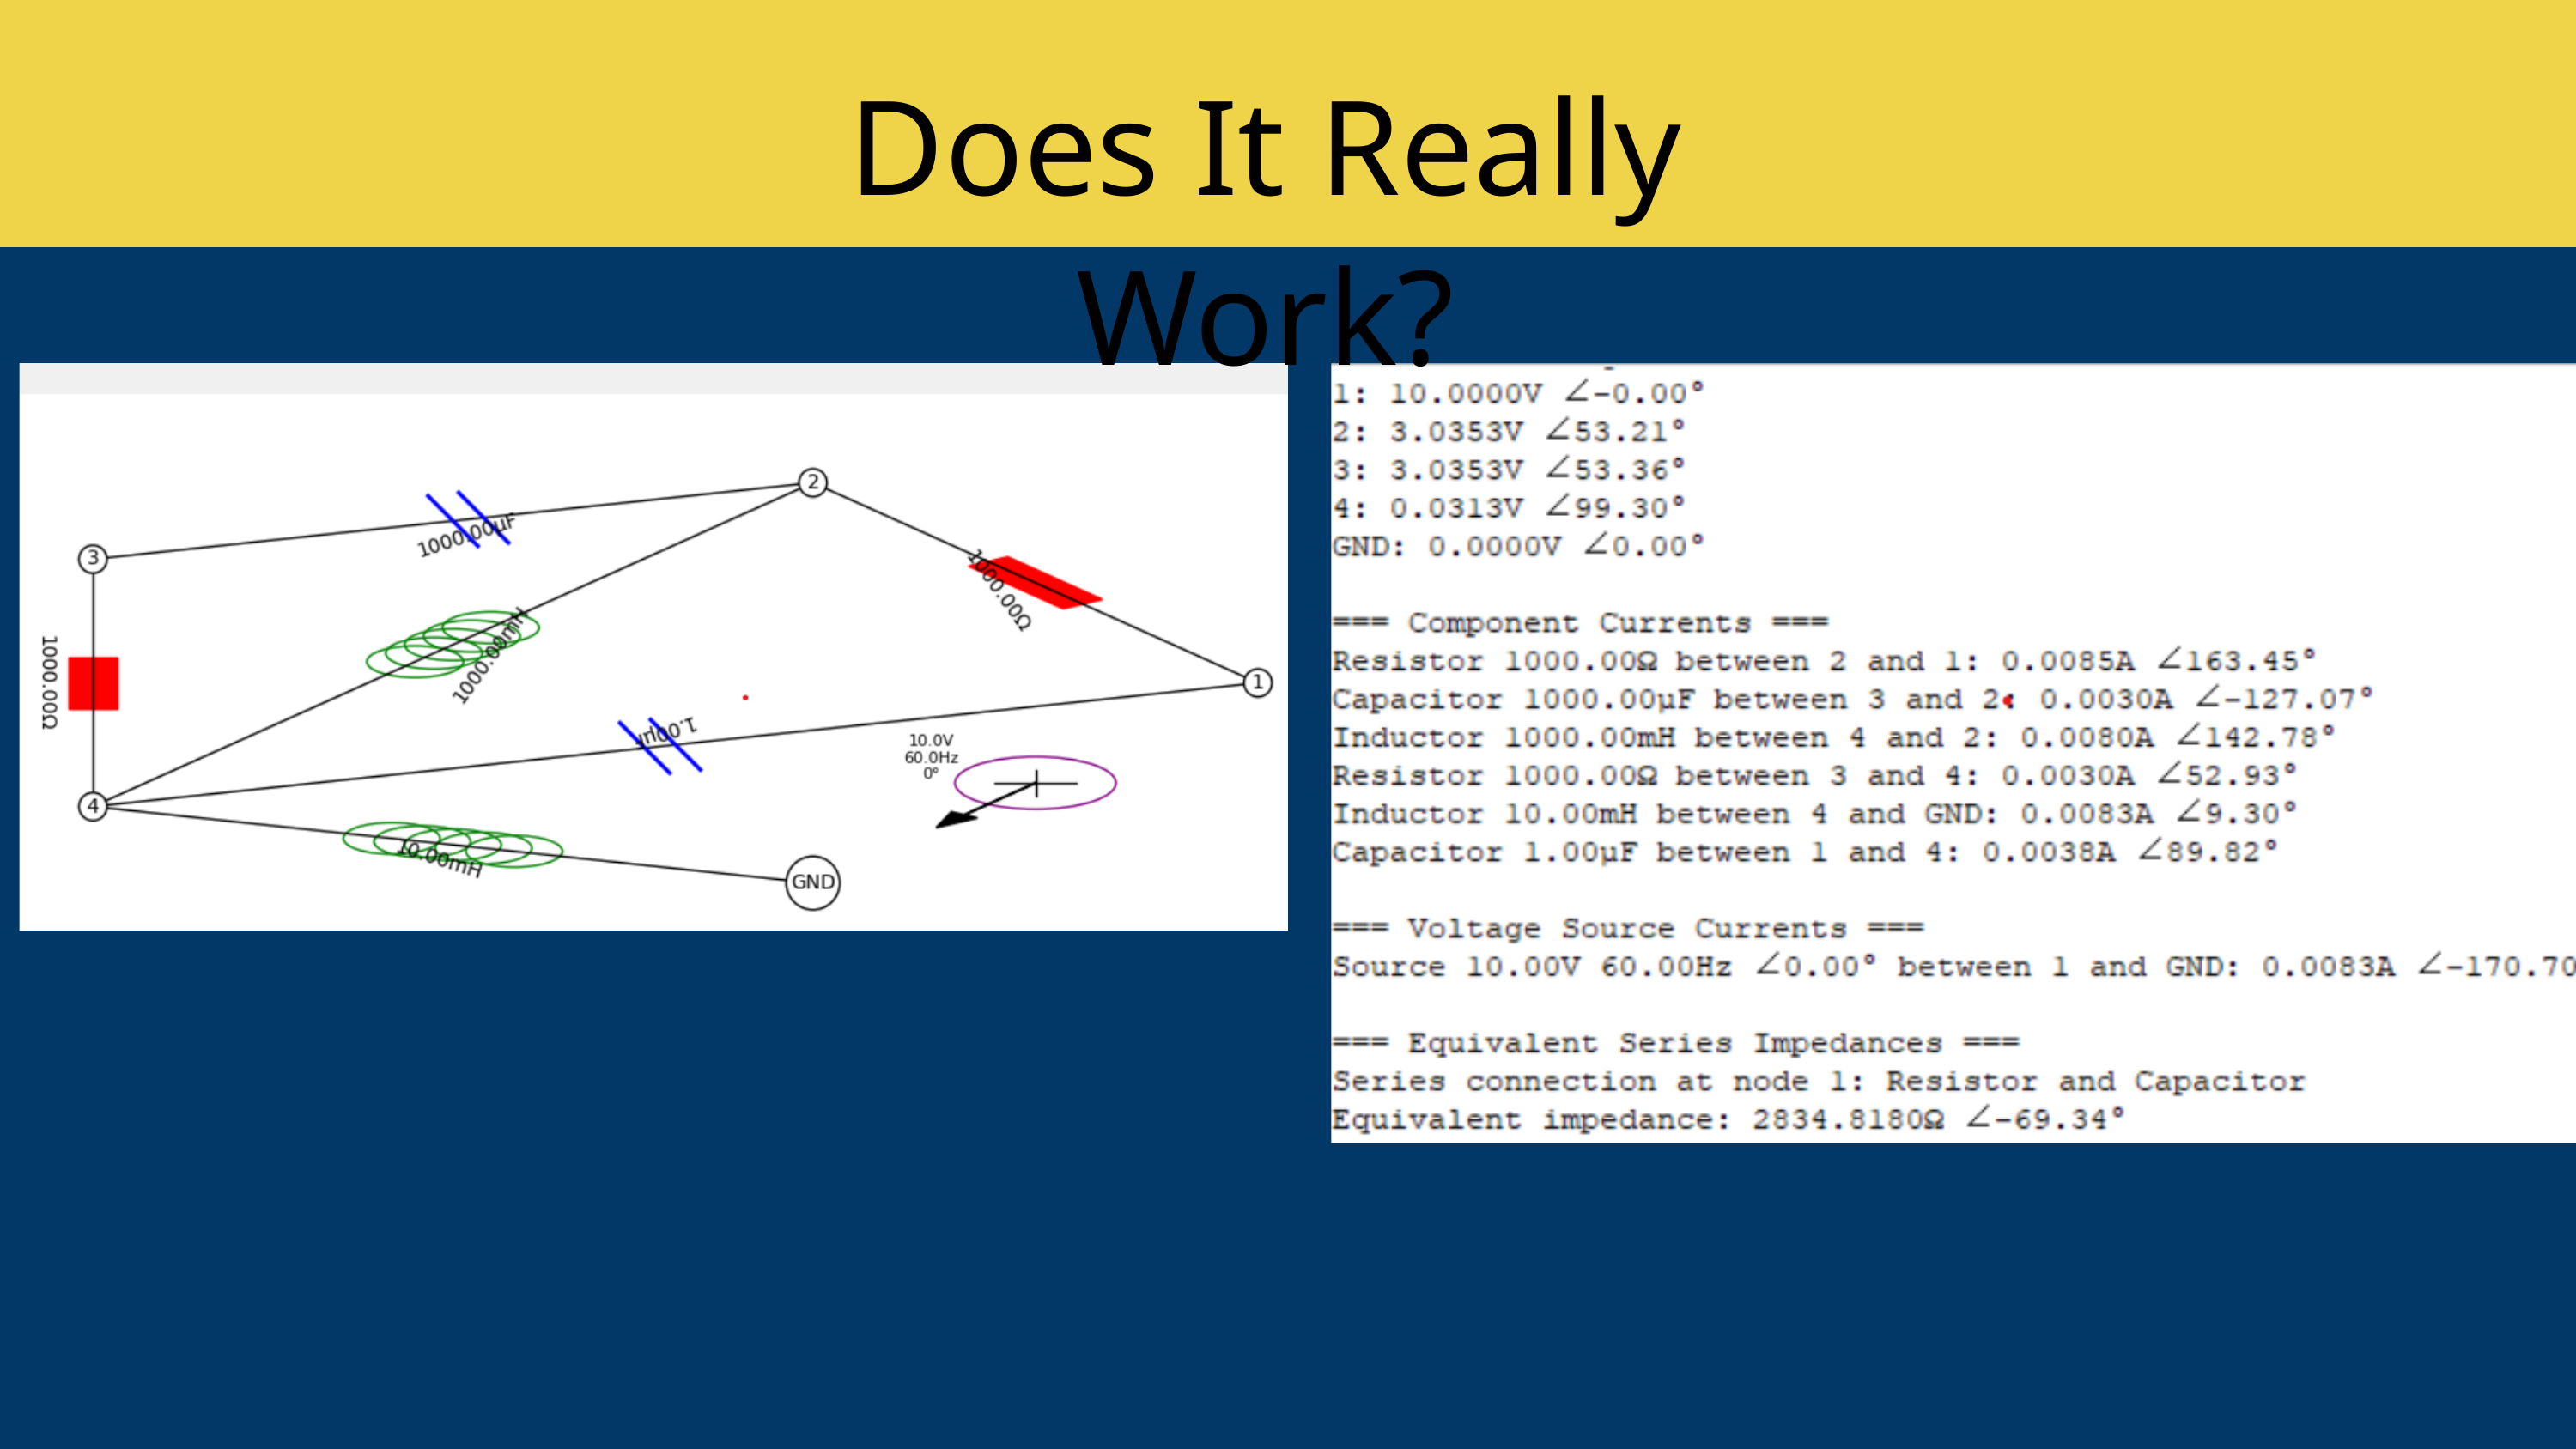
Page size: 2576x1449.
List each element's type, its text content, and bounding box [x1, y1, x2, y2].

text_box [1331, 363, 2576, 1143]
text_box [0, 0, 2576, 248]
text_box [19, 363, 1289, 931]
text_box Does It Really Work? [694, 258, 1838, 391]
